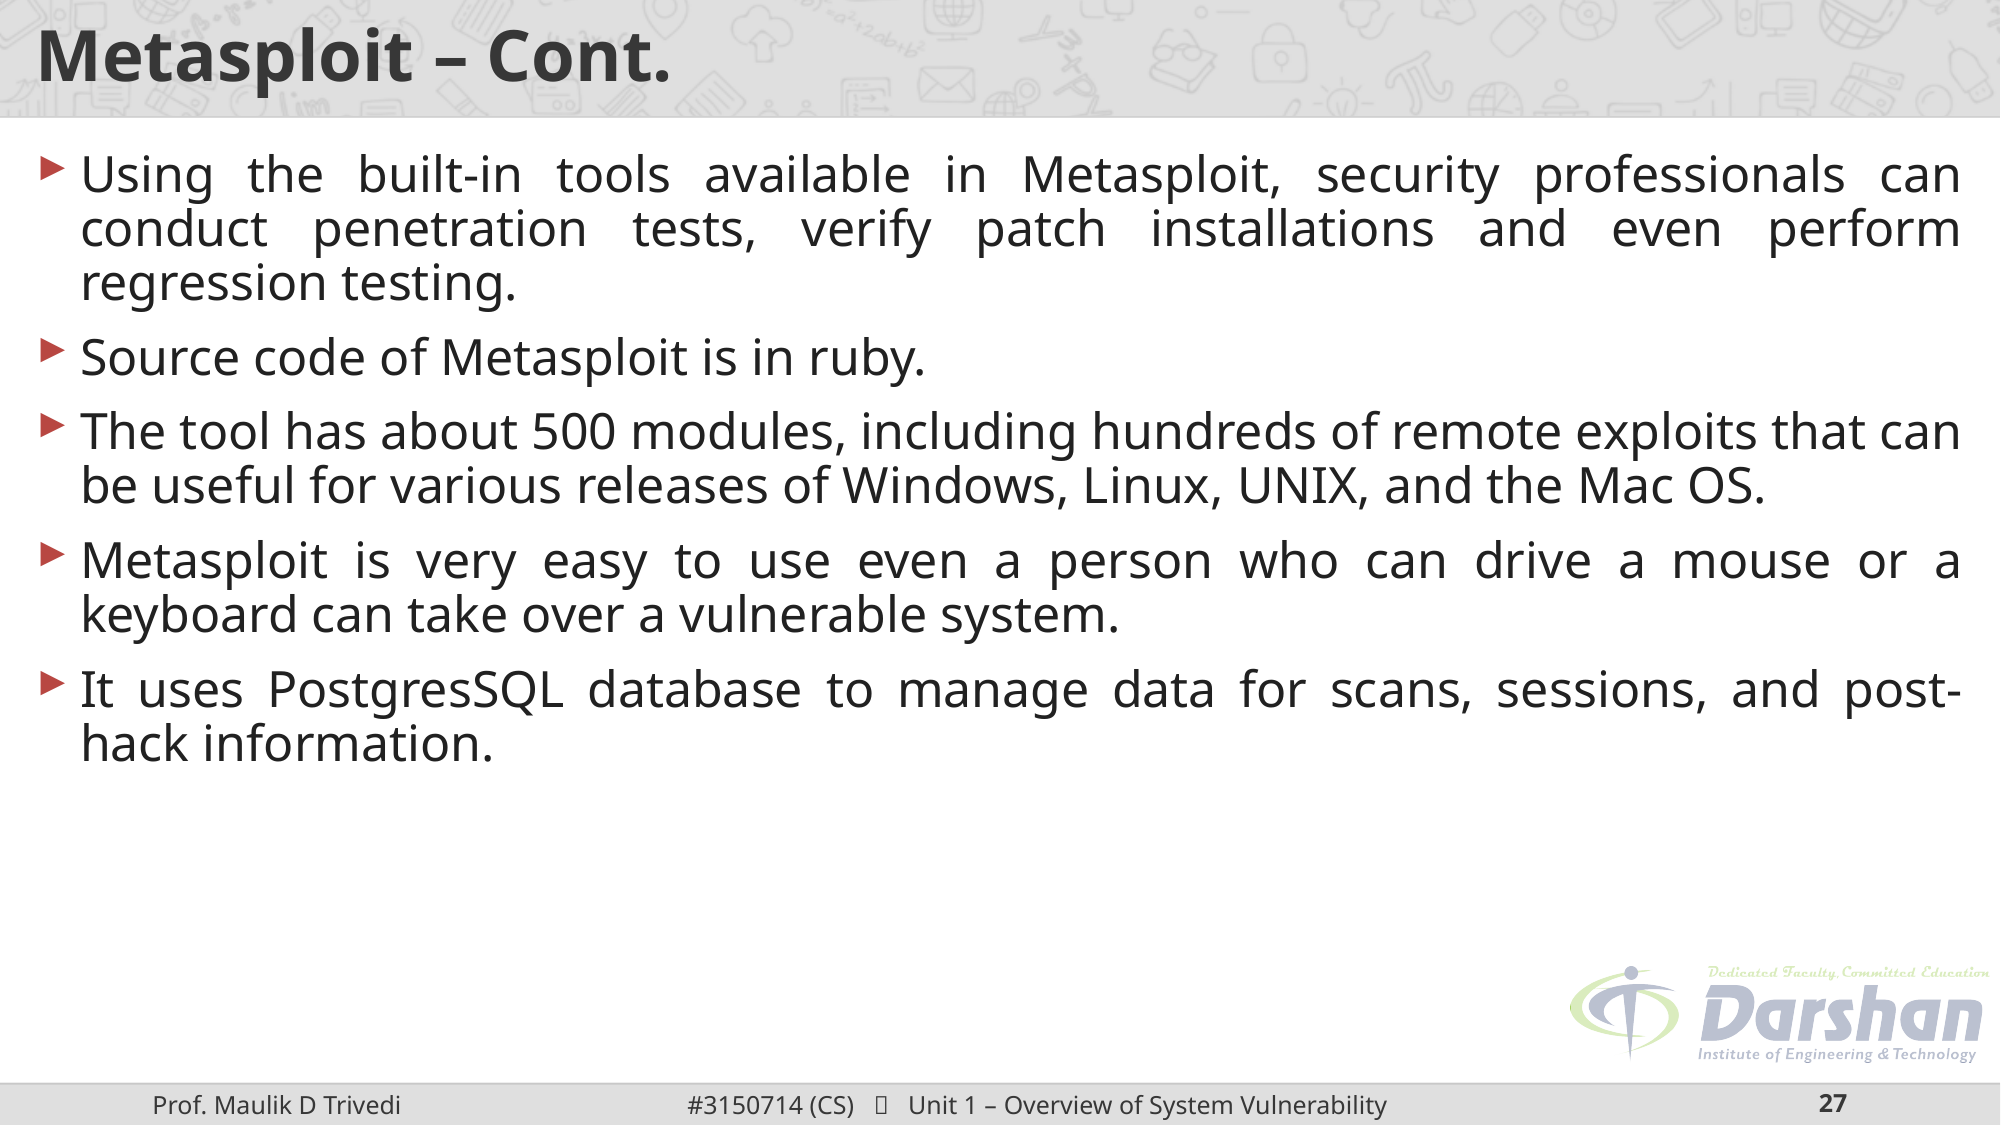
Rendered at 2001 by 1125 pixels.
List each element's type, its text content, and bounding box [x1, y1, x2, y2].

list Using the built-in tools available in Metasploit, security professionals can conduct penetration tests, verify patch installations and even perform regression testing. Source code of Metasploit is in ruby. The tool has about 500 modules, including hundreds of remote exploits that can be useful for various releases of Windows, Linux, UNIX, and the Mac OS. Metasploit is very easy to use even a person who can drive a mouse or a keyboard can take over a vulnerable system. It uses PostgresSQL database to manage data for scans, sessions, and post-hack information. [21, 141, 1979, 1059]
title Metasploit – Cont. [0, 0, 2000, 117]
